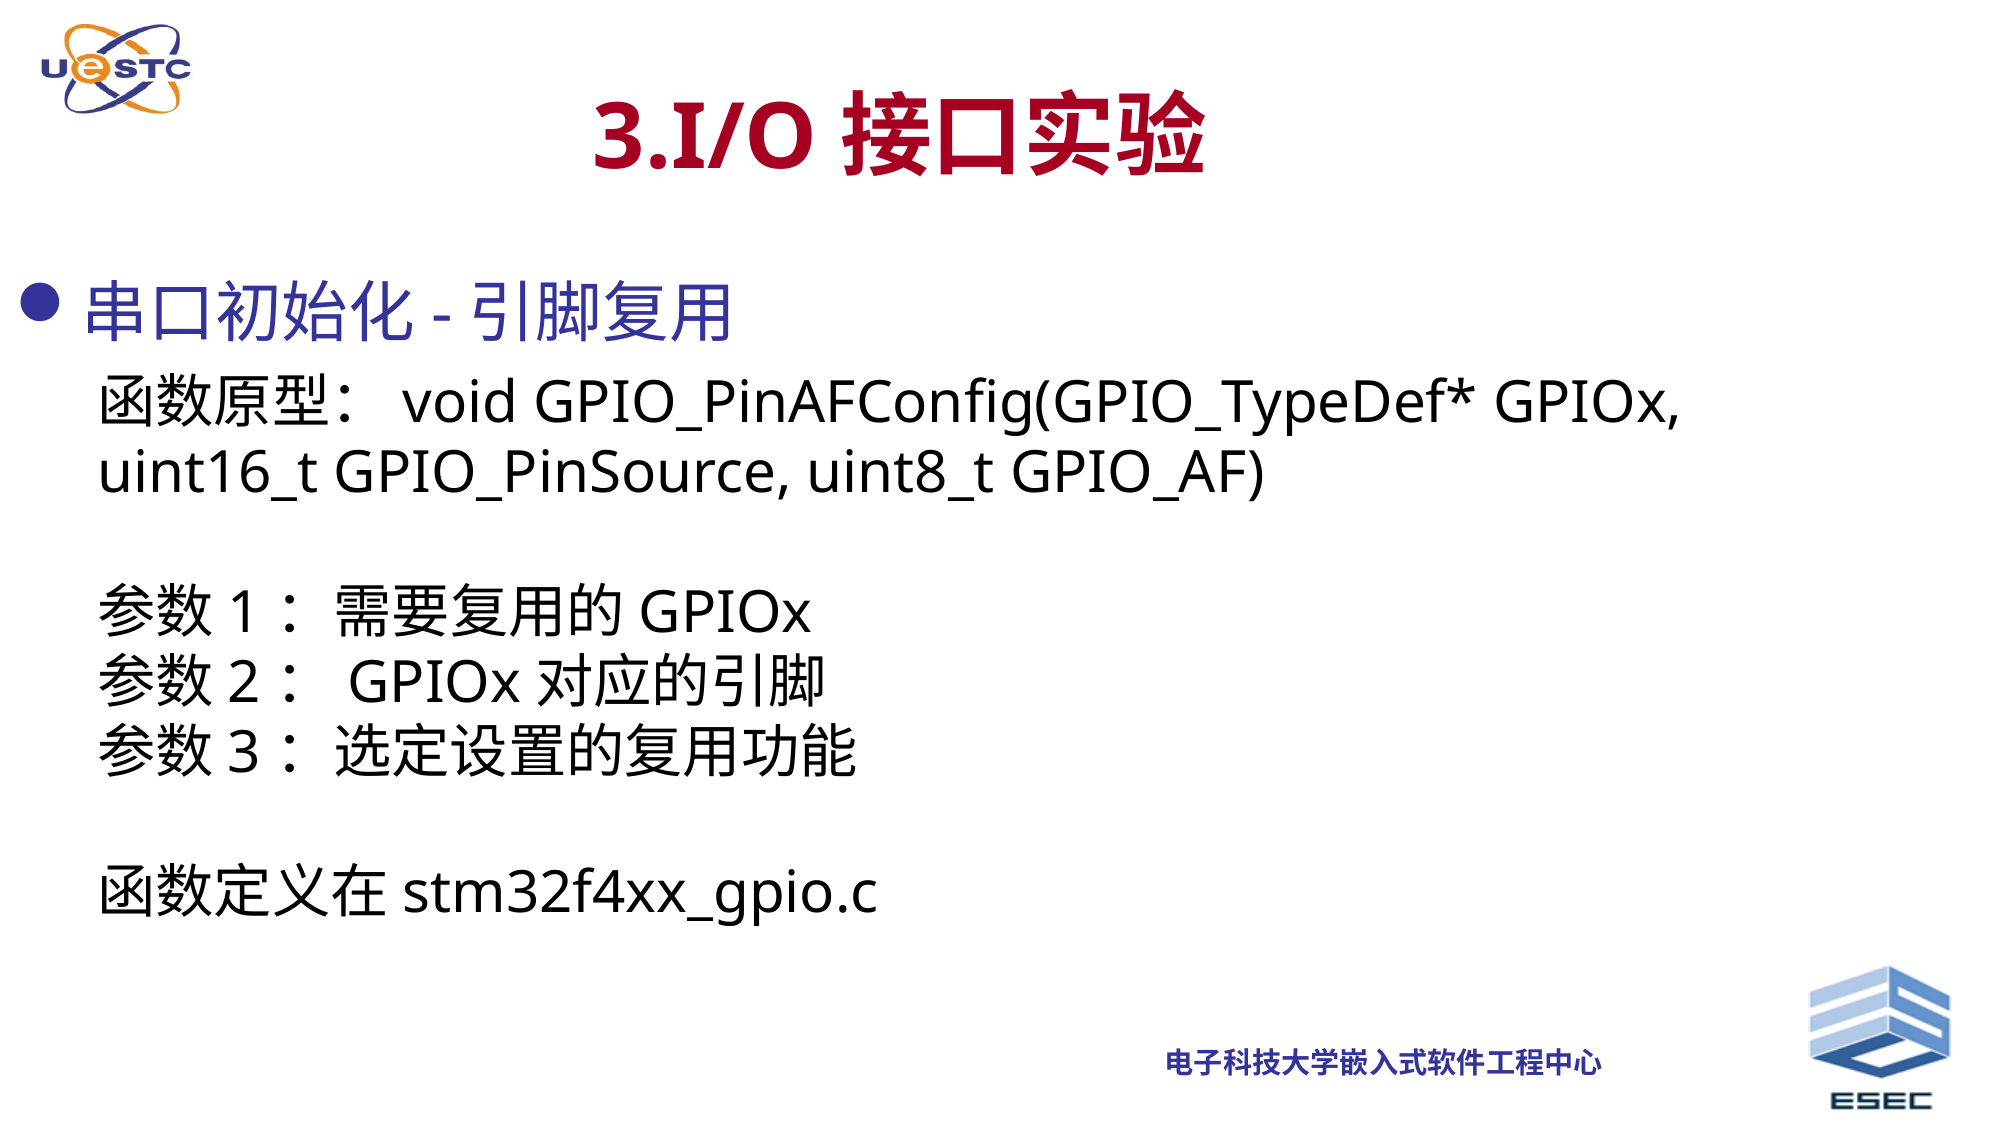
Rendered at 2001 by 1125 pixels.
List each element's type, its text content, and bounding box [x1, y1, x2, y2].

list 串口初始化-引脚复用 [0, 262, 1801, 1006]
picture [1766, 949, 2000, 1125]
picture [33, 24, 200, 44]
text_box 函数原型：void GPIO_PinAFConfig(GPIO_TypeDef* GPIOx, uint16_t GPIO_PinSource, uint8_t GPIO_AF) 参数1：需要复用的GPIOx 参数2：GPIOx对应的引脚 参数3：选定设置的复用功能 函数定义在stm32f4xx_gpio.c [82, 357, 1800, 932]
title 3.I/O接口实验 [0, 44, 1801, 233]
